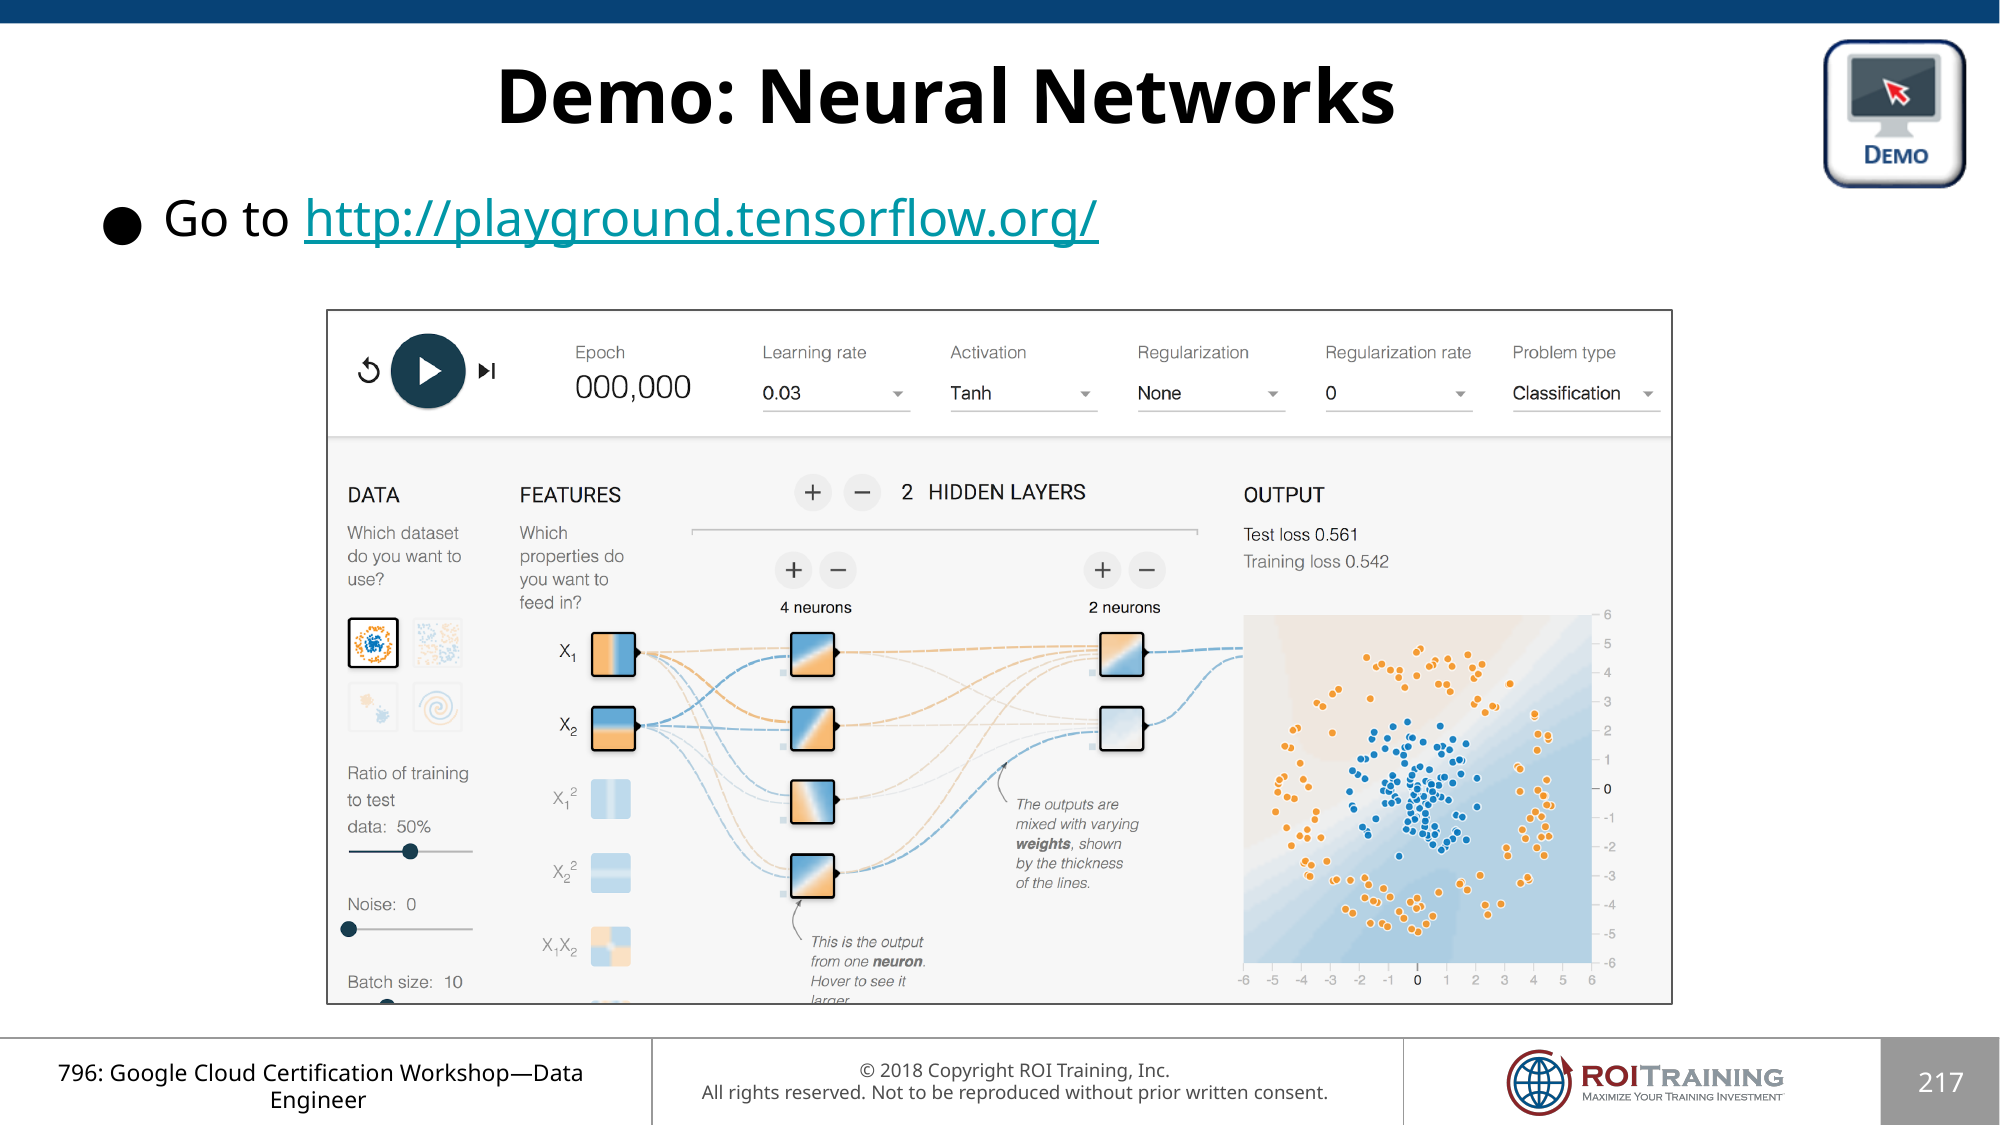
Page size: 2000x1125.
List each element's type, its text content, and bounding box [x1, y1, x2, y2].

title Demo: Neural Networks [68, 30, 1825, 155]
picture [327, 310, 1672, 1004]
picture [1825, 37, 1969, 191]
list Go to http://playground.tensorflow.org/ [68, 155, 1825, 993]
picture [1498, 1048, 1789, 1117]
